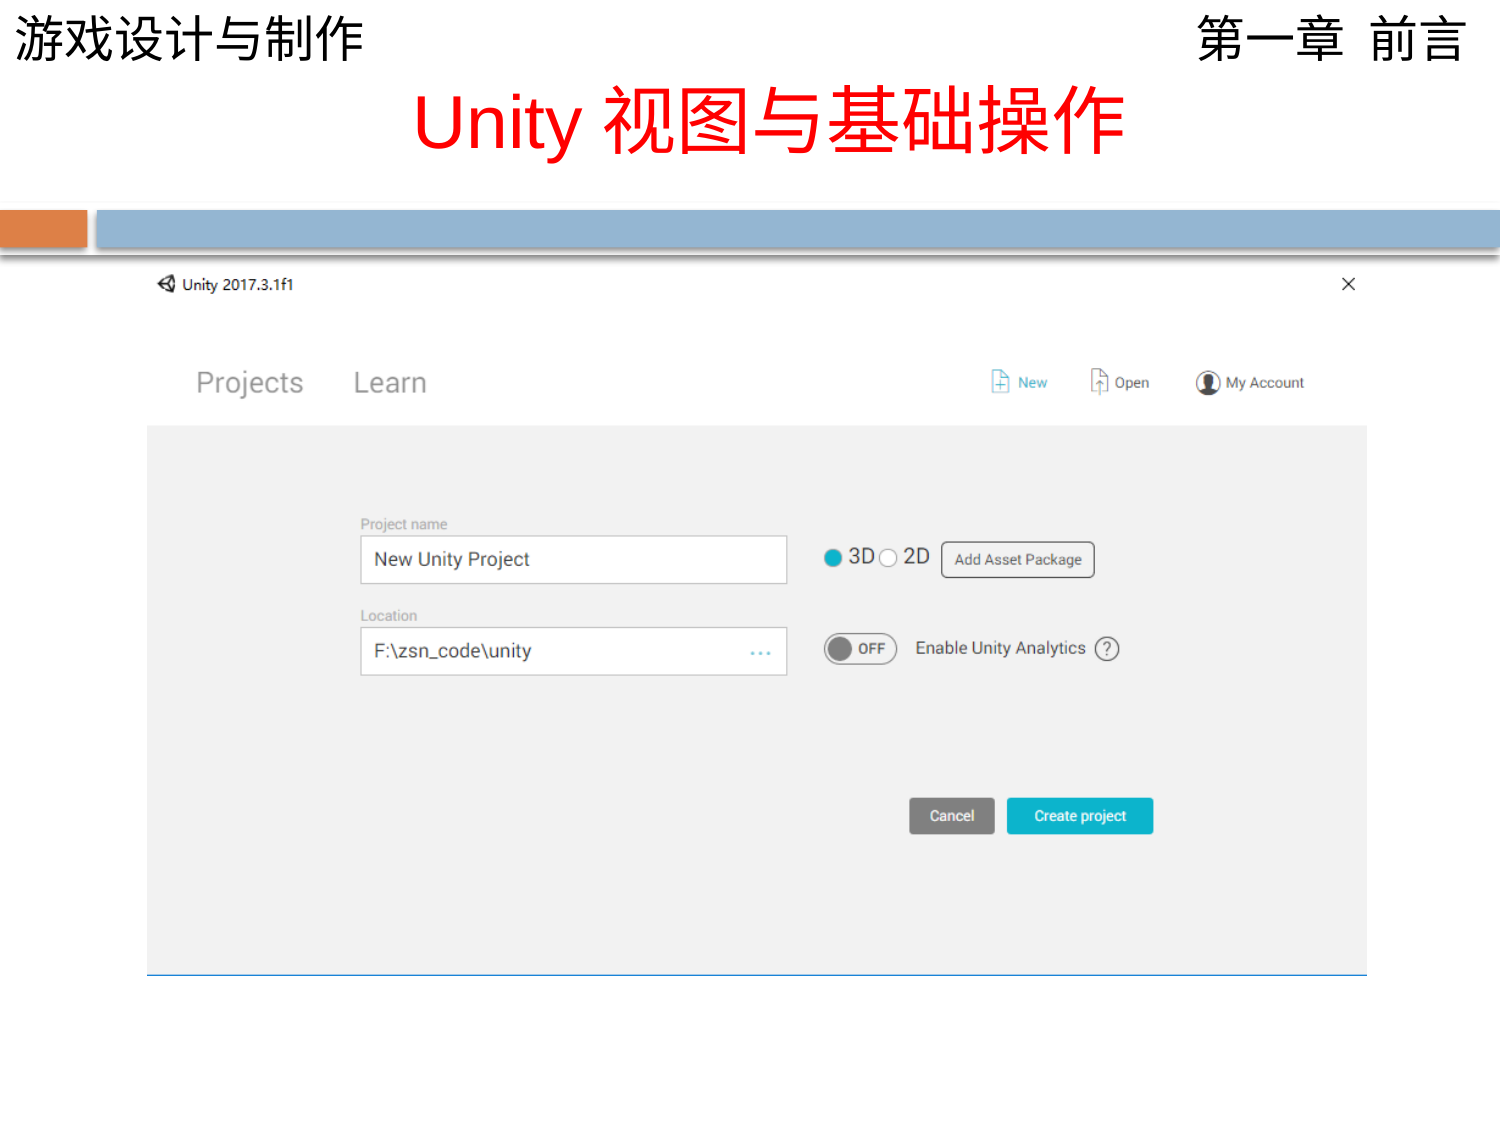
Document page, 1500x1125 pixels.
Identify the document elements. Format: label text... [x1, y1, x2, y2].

title Unity视图与基础操作 [100, 37, 1438, 200]
picture [147, 267, 1367, 977]
slide_number [0, 208, 88, 249]
